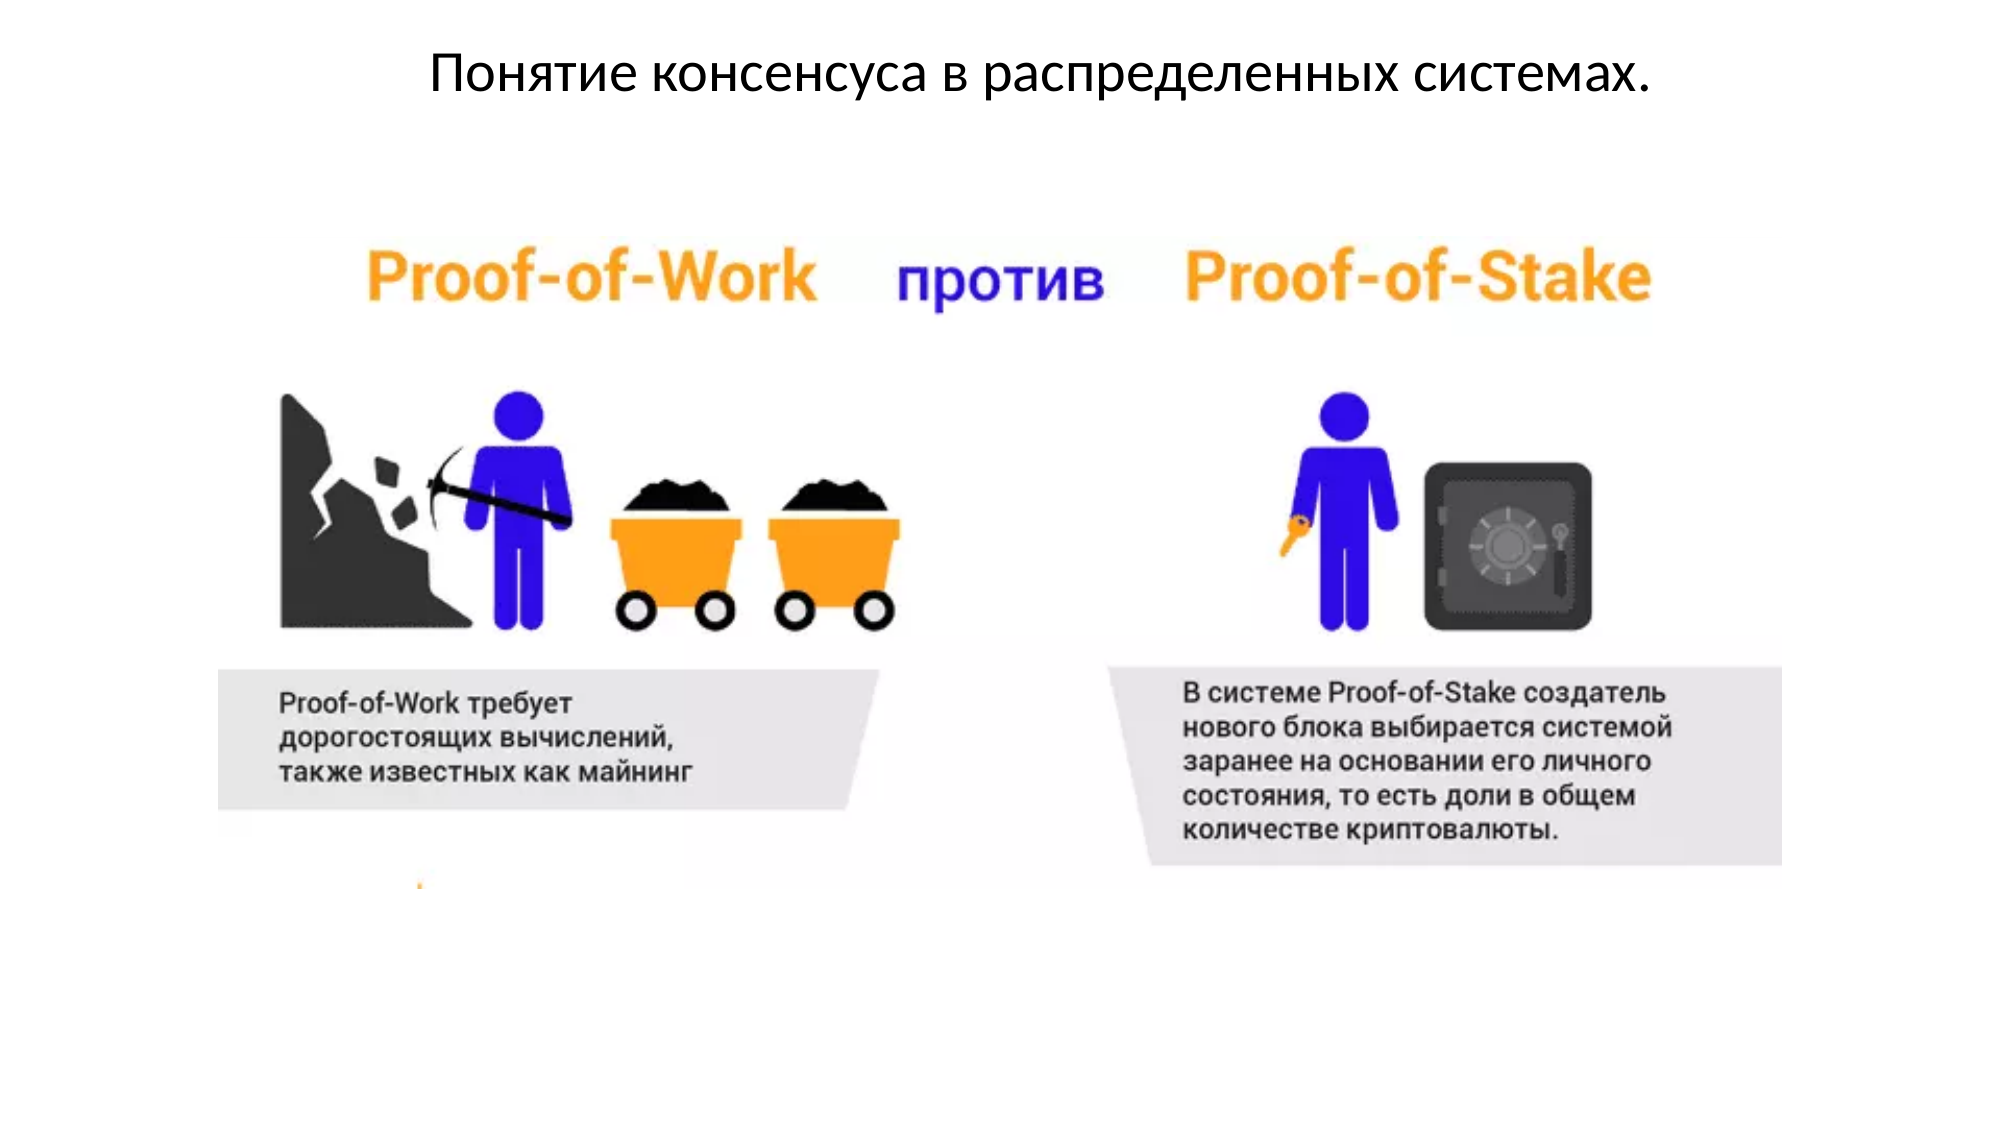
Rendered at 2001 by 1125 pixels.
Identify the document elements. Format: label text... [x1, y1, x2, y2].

picture [218, 236, 1782, 889]
title Понятие консенсуса в распределенных системах. [339, 0, 1737, 111]
